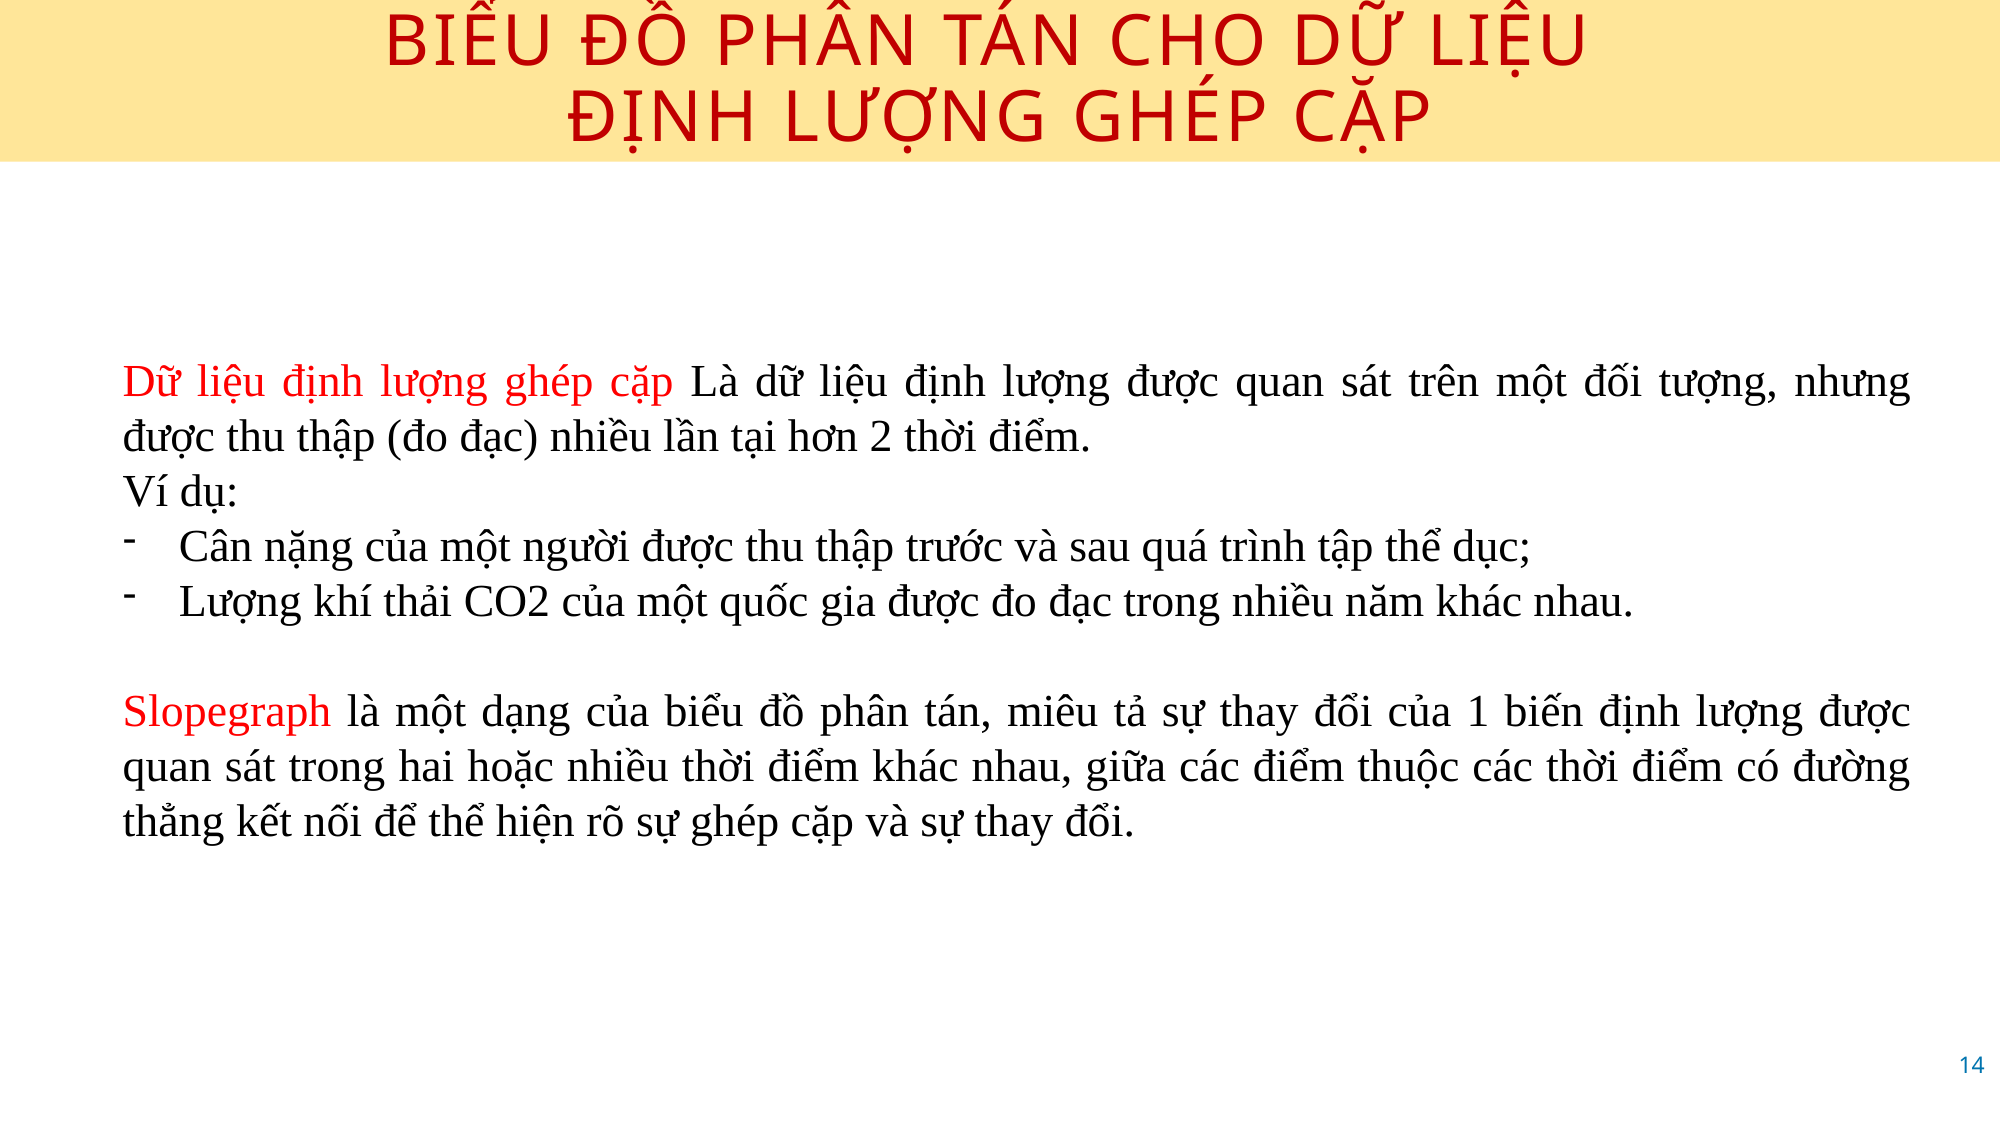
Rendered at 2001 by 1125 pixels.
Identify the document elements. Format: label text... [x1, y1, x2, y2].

title BIỂU ĐỒ PHÂN TÁN CHO DỮ LIỆU ĐỊNH LƯỢNG GHÉP CẶP [0, 0, 2000, 162]
slide_number 14 [1550, 1036, 2000, 1097]
text_box Dữ liệu định lượng ghép cặp Là dữ liệu định lượng được quan sát trên một đối tượng, nhưng được thu thập (đo đạc) nhiều lần tại hơn 2 thời điểm. Ví dụ: Cân nặng của một người được thu thập trước và sau quá trình tập thể dục; Lượng khí thải CO2 của một quốc gia được đo đạc trong nhiều năm khác nhau. Slopegraph là một dạng của biểu đồ phân tán, miêu tả sự thay đổi của 1 biến định lượng được quan sát trong hai hoặc nhiều thời điểm khác nhau, giữa các điểm thuộc các thời điểm có đường thẳng kết nối để thể hiện rõ sự ghép cặp và sự thay đổi. [107, 343, 1928, 909]
